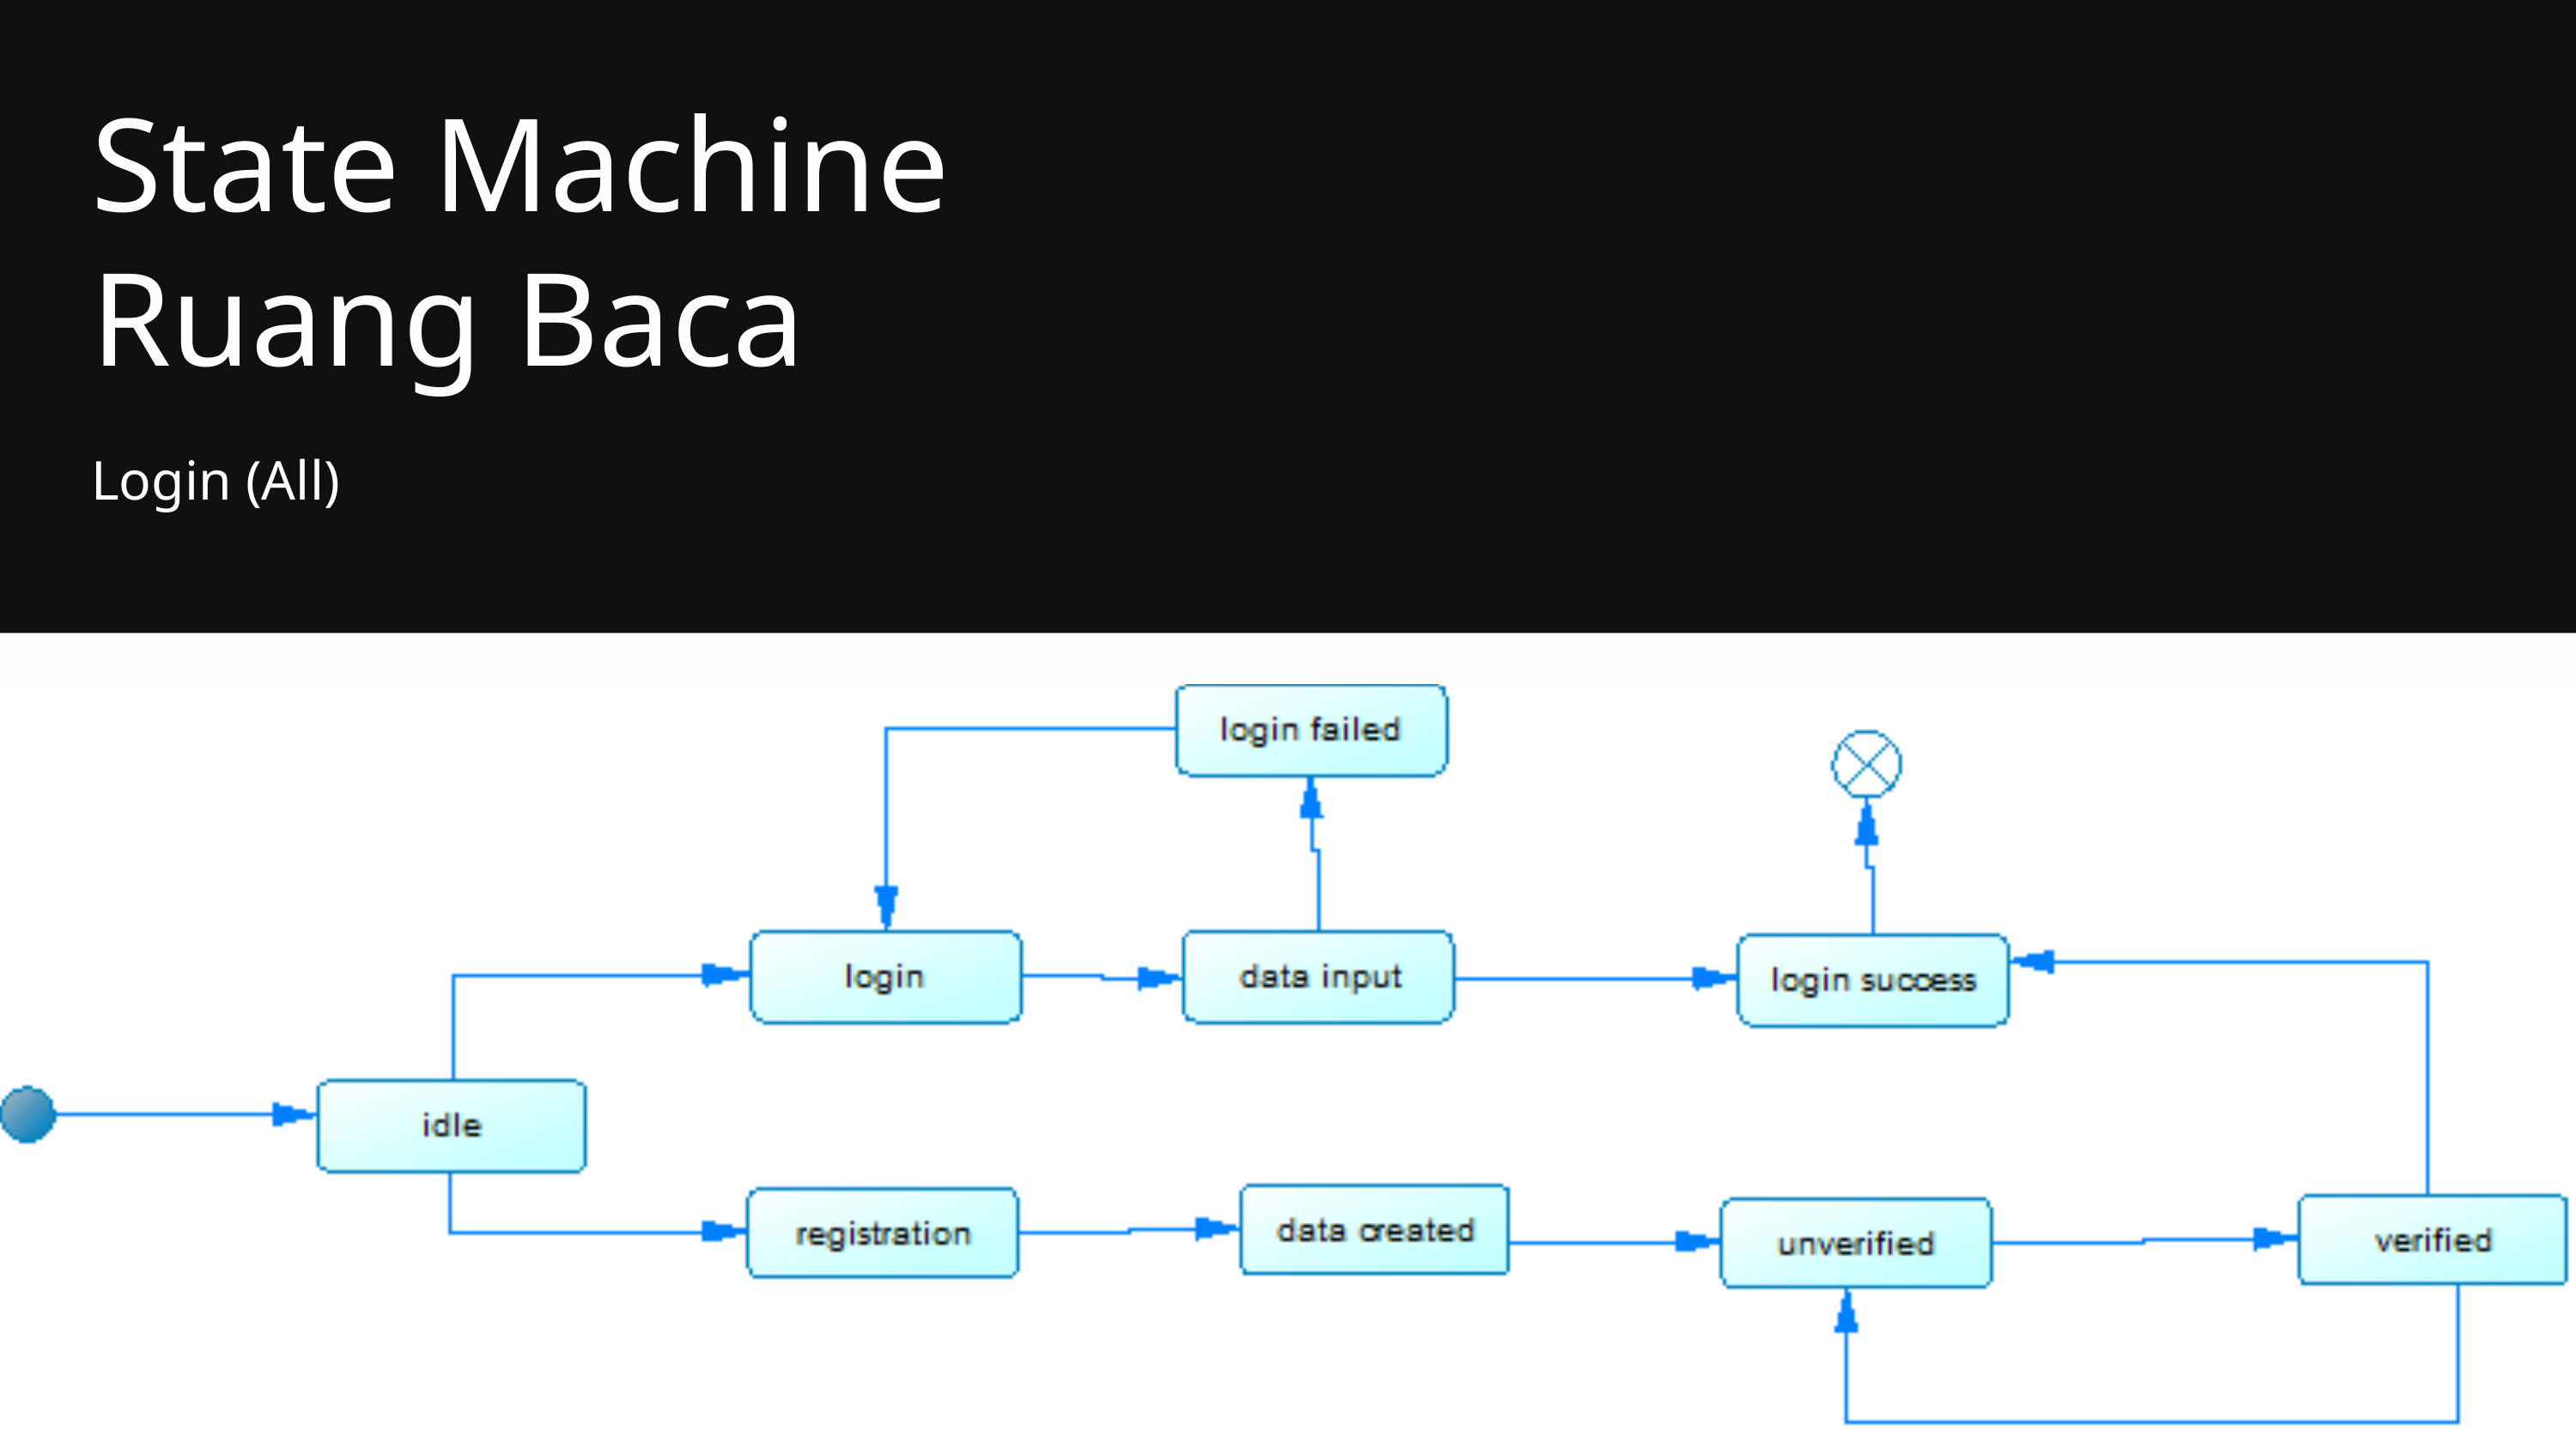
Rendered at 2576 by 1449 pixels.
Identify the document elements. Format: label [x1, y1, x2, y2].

text_box [91, 83, 1170, 634]
text_box [0, 632, 2576, 1449]
